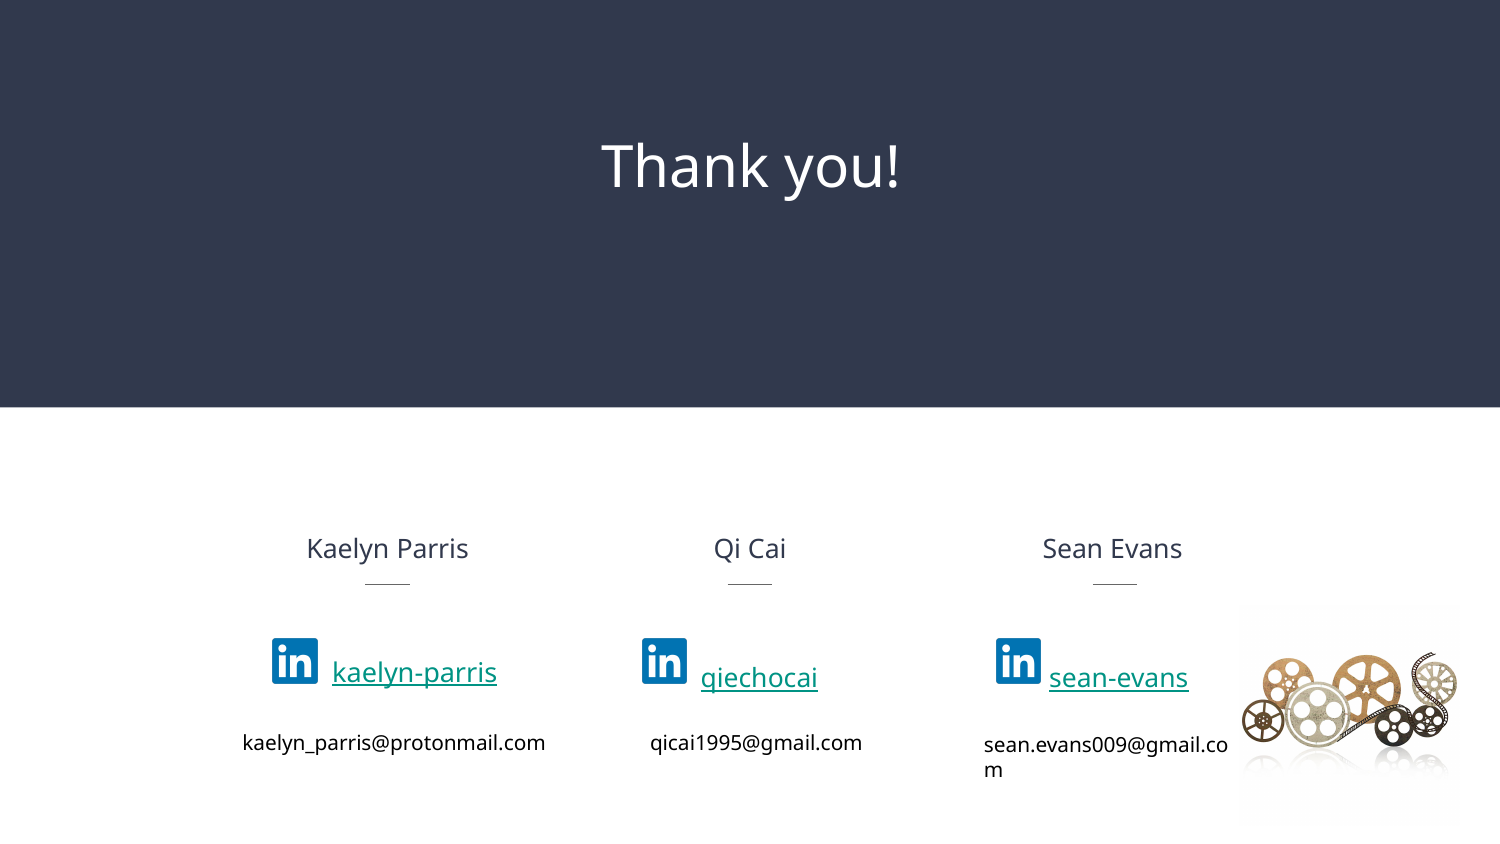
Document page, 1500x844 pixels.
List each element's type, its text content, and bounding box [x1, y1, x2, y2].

list Kaelyn Parris [208, 510, 567, 582]
text_box sean.evans009@gmail.com [968, 716, 1233, 797]
picture [995, 638, 1041, 684]
list Qi Cai [571, 510, 929, 582]
list sean-evans [1034, 639, 1206, 711]
text_box kaelyn_parris@protonmail.com [227, 716, 608, 767]
picture [272, 638, 318, 684]
picture [642, 638, 688, 684]
picture [1238, 605, 1460, 826]
text_box [0, 0, 1500, 408]
title Thank you! [52, 110, 1451, 231]
list qiechocai [685, 639, 858, 711]
list kaelyn-parris [317, 632, 518, 716]
list Sean Evans [933, 510, 1292, 582]
text_box qicai1995@gmail.com [635, 716, 908, 767]
